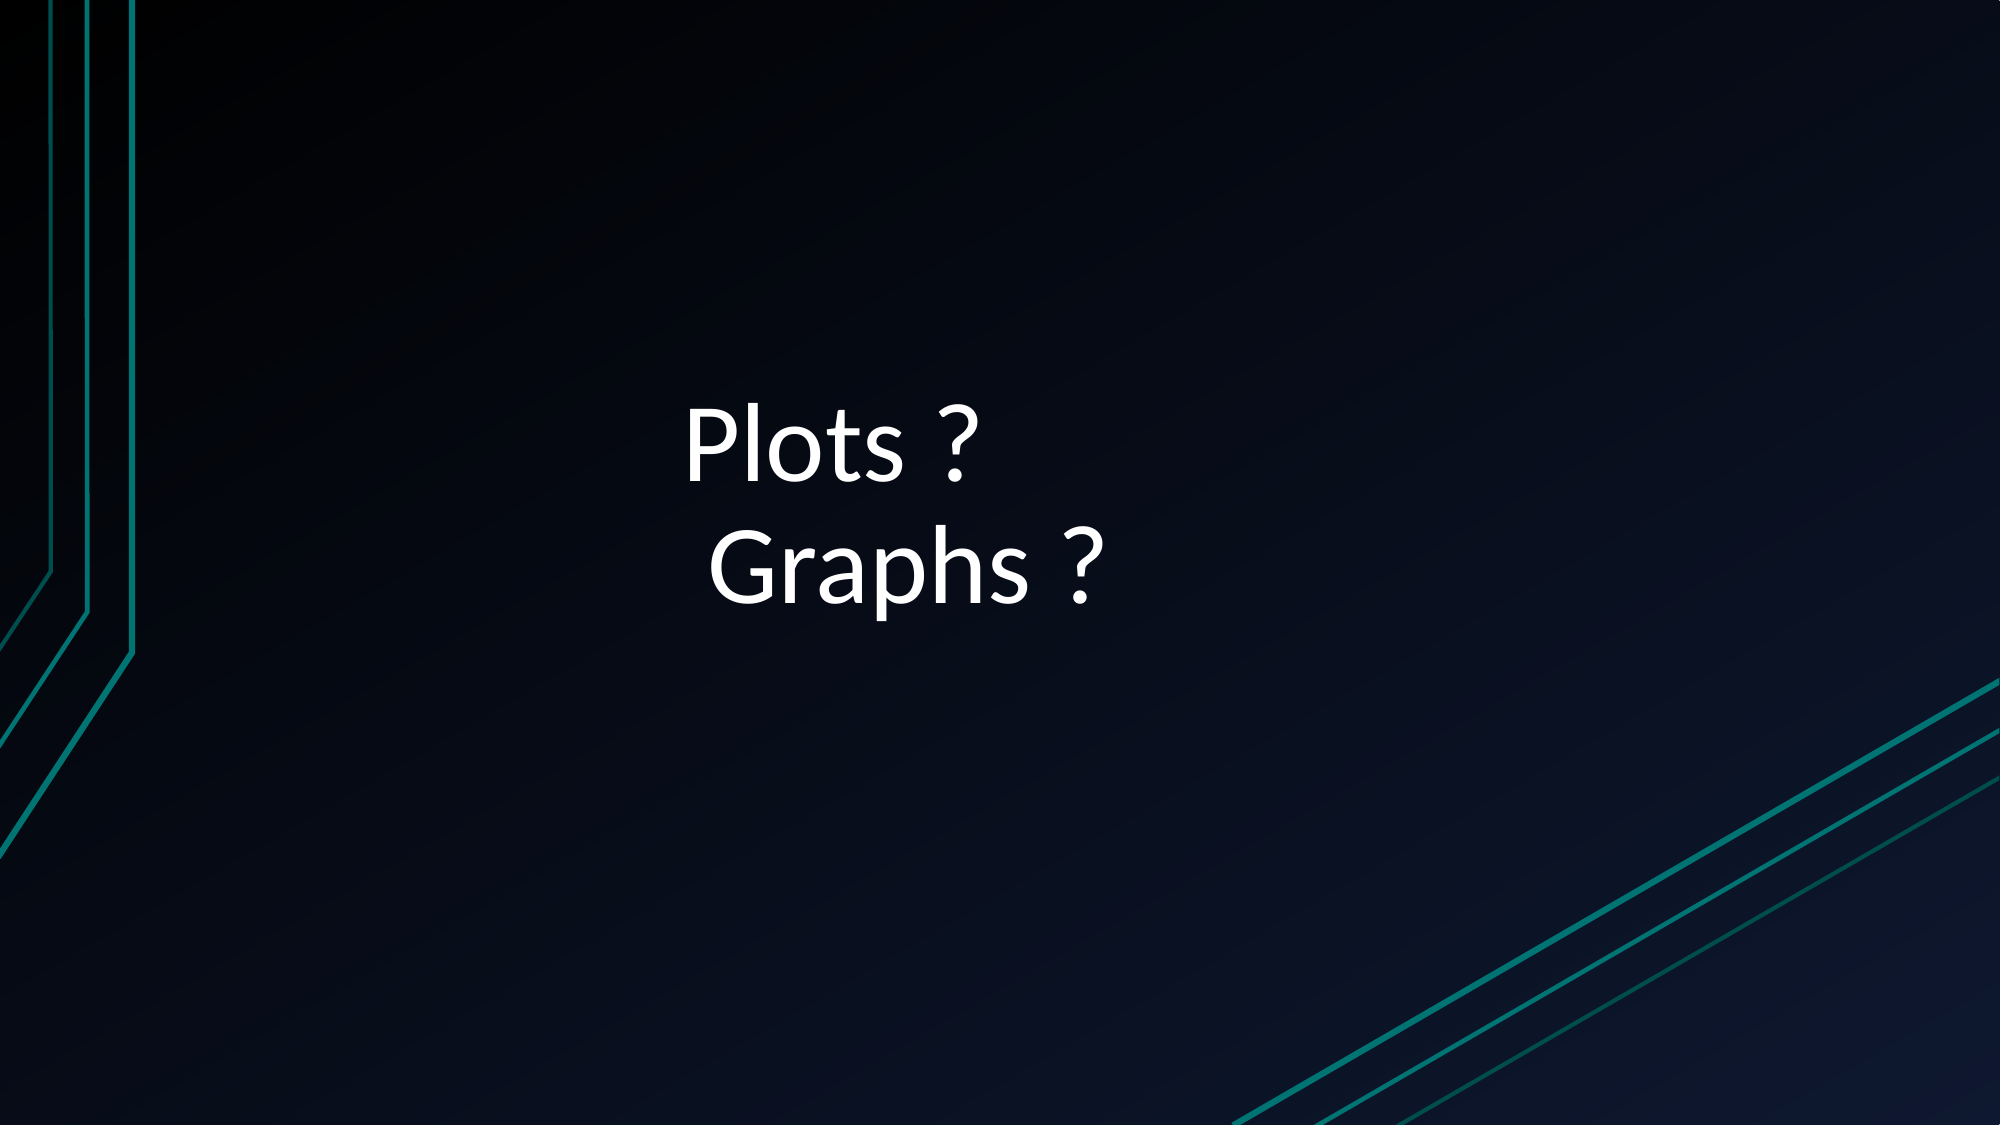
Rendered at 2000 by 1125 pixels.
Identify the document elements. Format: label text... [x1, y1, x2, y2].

title Plots ? Graphs ? [662, 149, 1463, 638]
